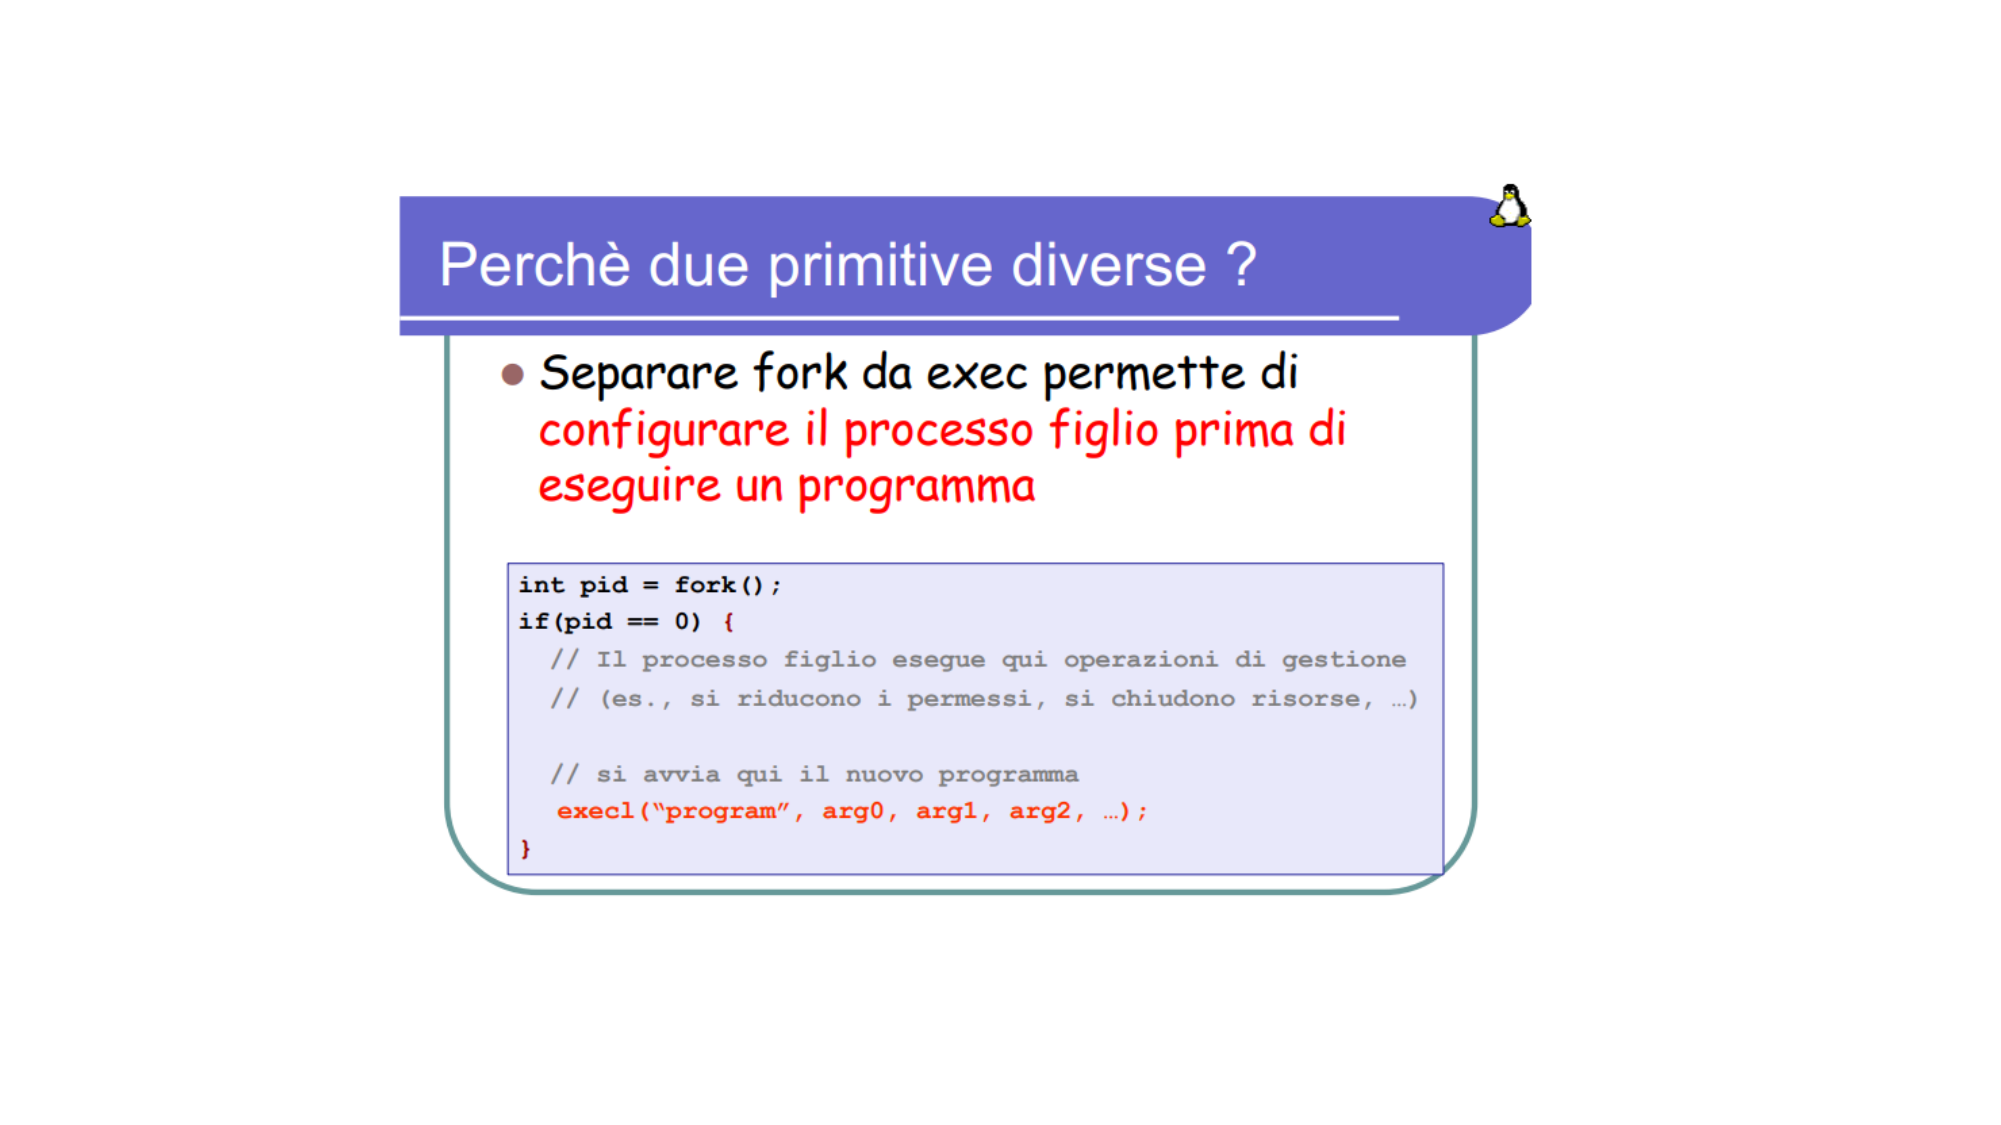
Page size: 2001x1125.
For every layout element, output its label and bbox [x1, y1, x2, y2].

picture [397, 172, 1537, 925]
